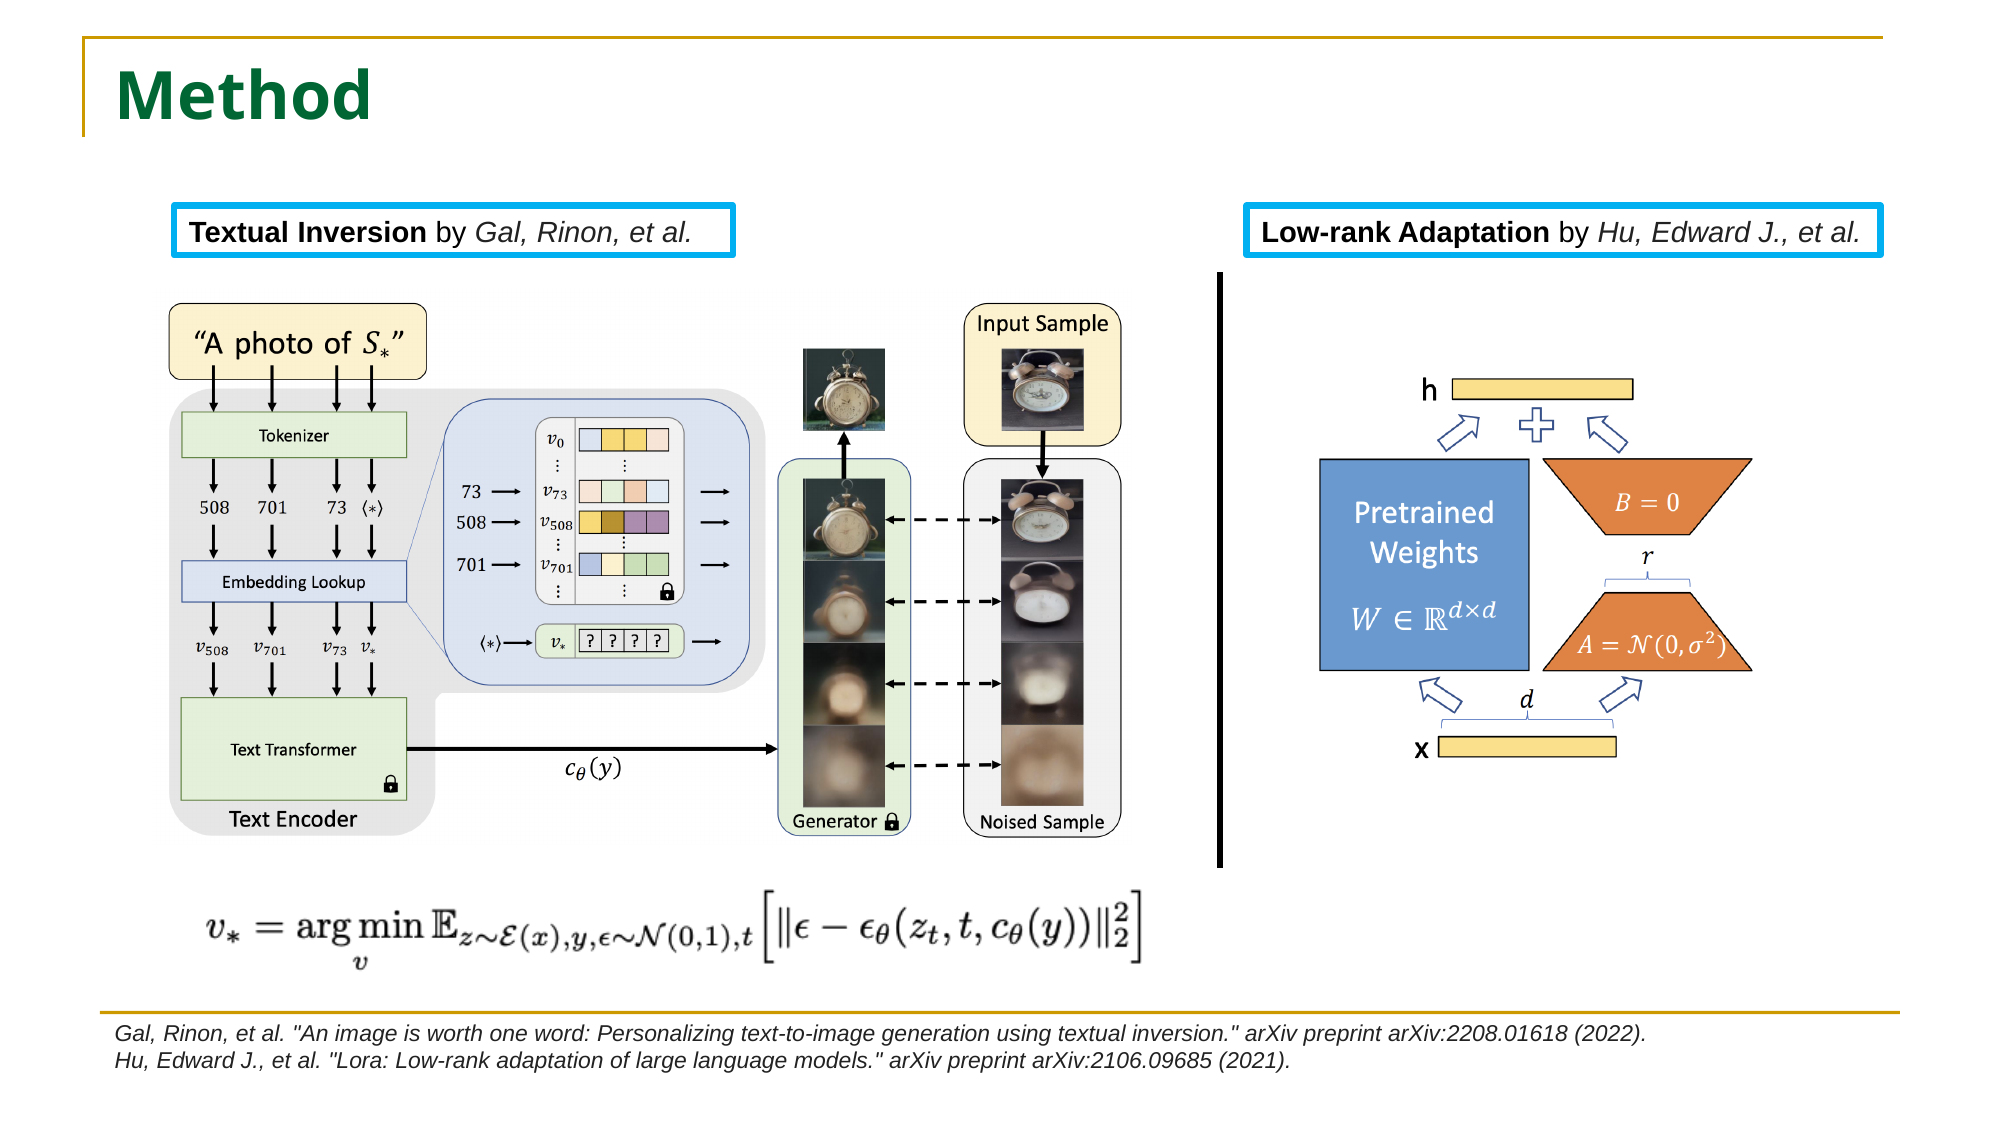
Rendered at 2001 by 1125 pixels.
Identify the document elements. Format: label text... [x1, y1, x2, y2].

text_box Low-rank Adaptation by Hu, Edward J., et al. [1246, 205, 1881, 256]
title Method [99, 45, 1901, 156]
picture [151, 288, 1132, 845]
picture [1289, 362, 1823, 778]
text_box Textual Inversion by Gal, Rinon, et al. [174, 205, 733, 256]
text_box Gal, Rinon, et al. "An image is worth one word: Personalizing text-to-image generation using textual inversion." arXiv preprint arXiv:2208.01618 (2022). Hu, Edward J., et al. "Lora: Low-rank adaptation of large language models." arXiv preprint arXiv:2106.09685 (2021). [99, 1011, 1780, 1081]
picture [195, 884, 1155, 988]
